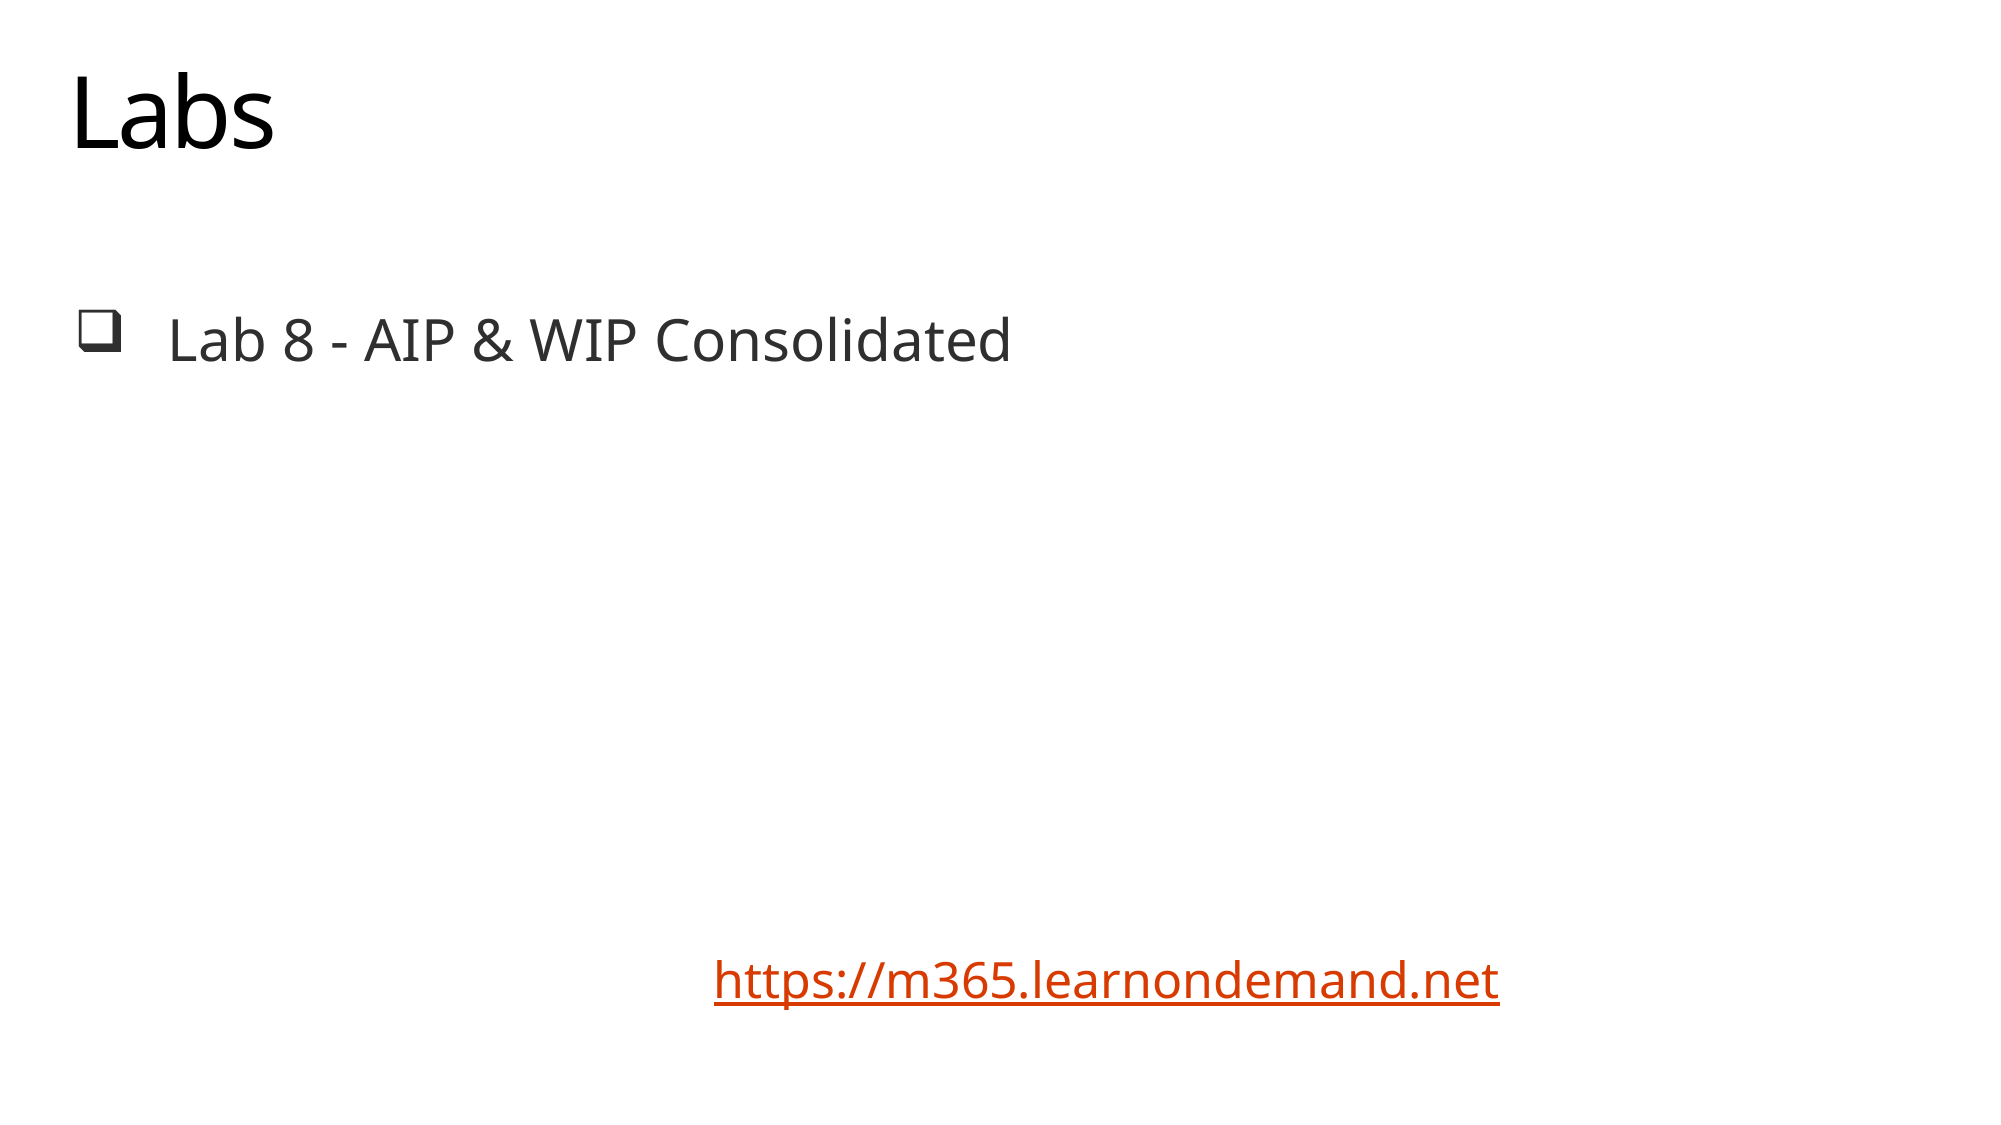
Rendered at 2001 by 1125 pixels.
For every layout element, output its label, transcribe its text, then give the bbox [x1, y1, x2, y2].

text_box https://m365.learnondemand.net [683, 925, 1881, 1035]
text_box Lab 8 - AIP & WIP Consolidated [44, 286, 1866, 398]
title Labs [44, 47, 1957, 196]
